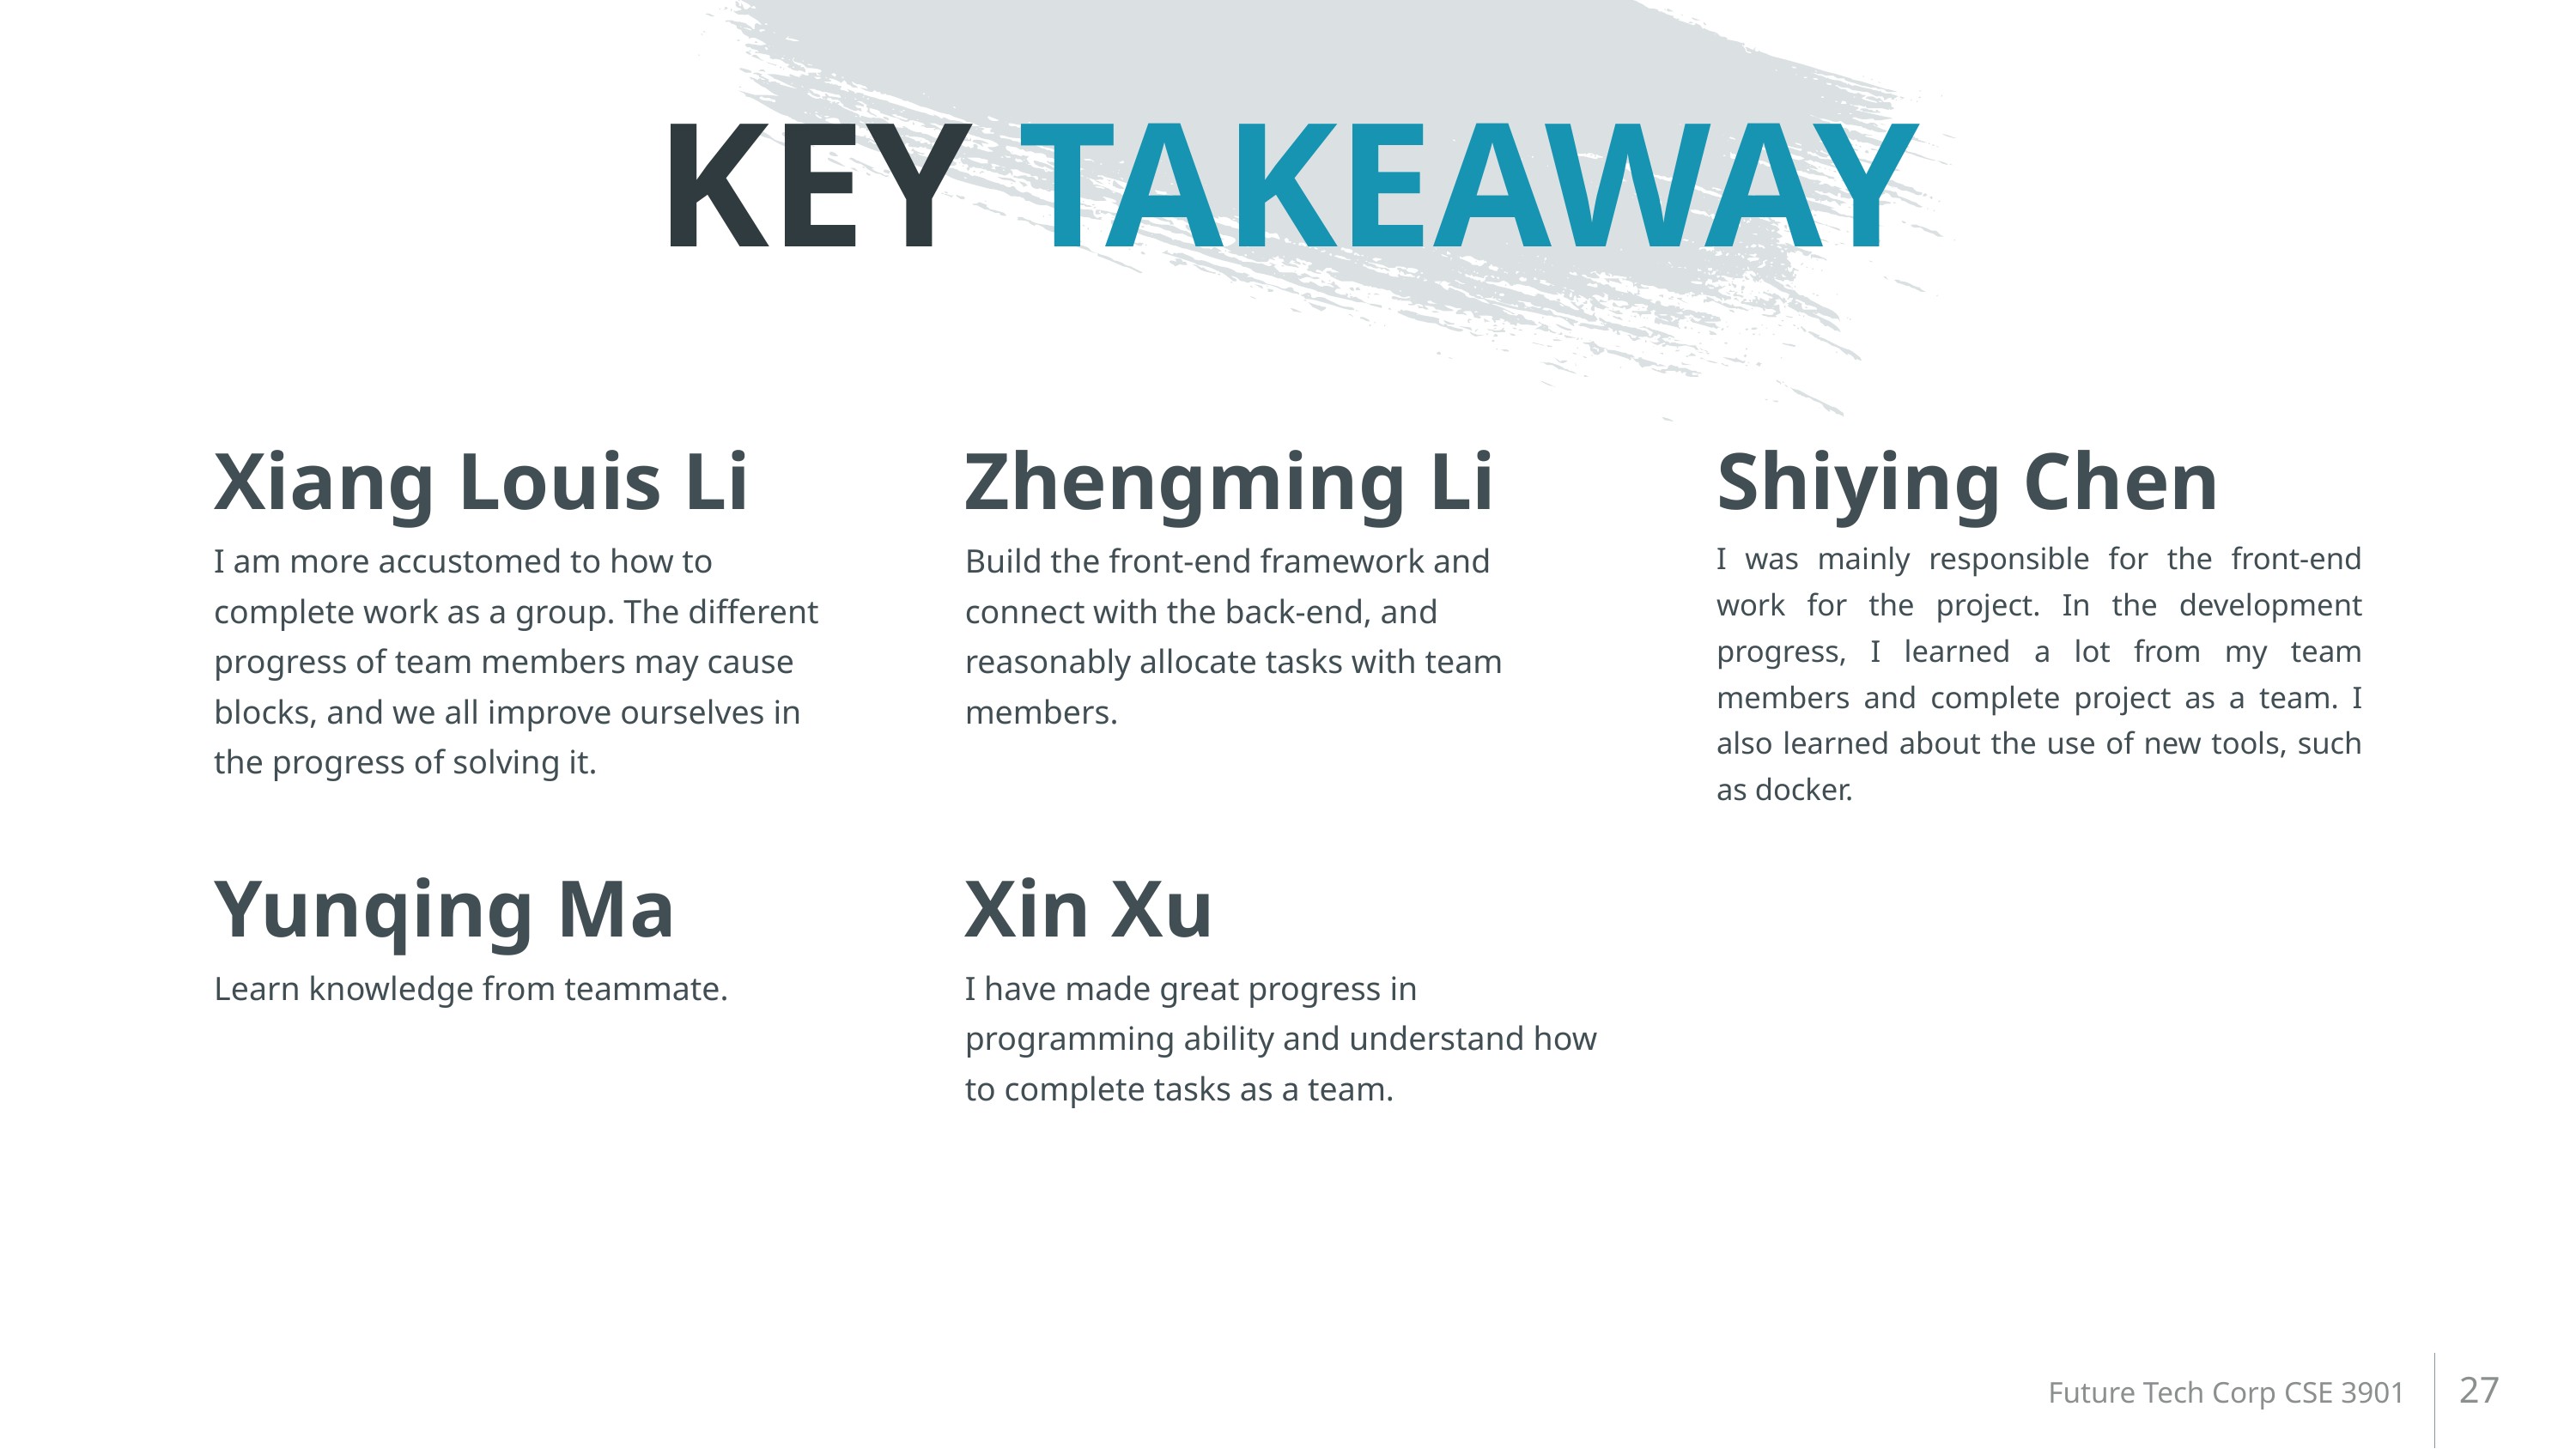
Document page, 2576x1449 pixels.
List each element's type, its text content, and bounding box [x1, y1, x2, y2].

title KEY TAKEAWAY [339, 57, 2237, 288]
list Shiying Chen [1704, 425, 2376, 532]
list Xiang Louis Li [201, 425, 873, 532]
list Xin Xu [951, 852, 1625, 960]
list Learn knowledge from teammate. [201, 960, 873, 1243]
footer Future Tech Corp CSE 3901 [1550, 1353, 2420, 1430]
list Zhengming Li [951, 425, 1625, 532]
list Build the front-end framework and connect with the back-end, and reasonably allocate tasks with team members. [951, 532, 1625, 815]
list I have made great progress in programming ability and understand how to complete tasks as a team. [951, 960, 1625, 1243]
list Yunqing Ma [201, 852, 873, 960]
list I am more accustomed to how to complete work as a group. The different progress of team members may cause blocks, and we all improve ourselves in the progress of solving it. [201, 532, 873, 815]
slide_number 27 [2434, 1353, 2525, 1430]
list I was mainly responsible for the front-end work for the project. In the development progress, I learned a lot from my team members and complete project as a team. I also learned about the use of new tools, such as docker. [1704, 532, 2376, 815]
